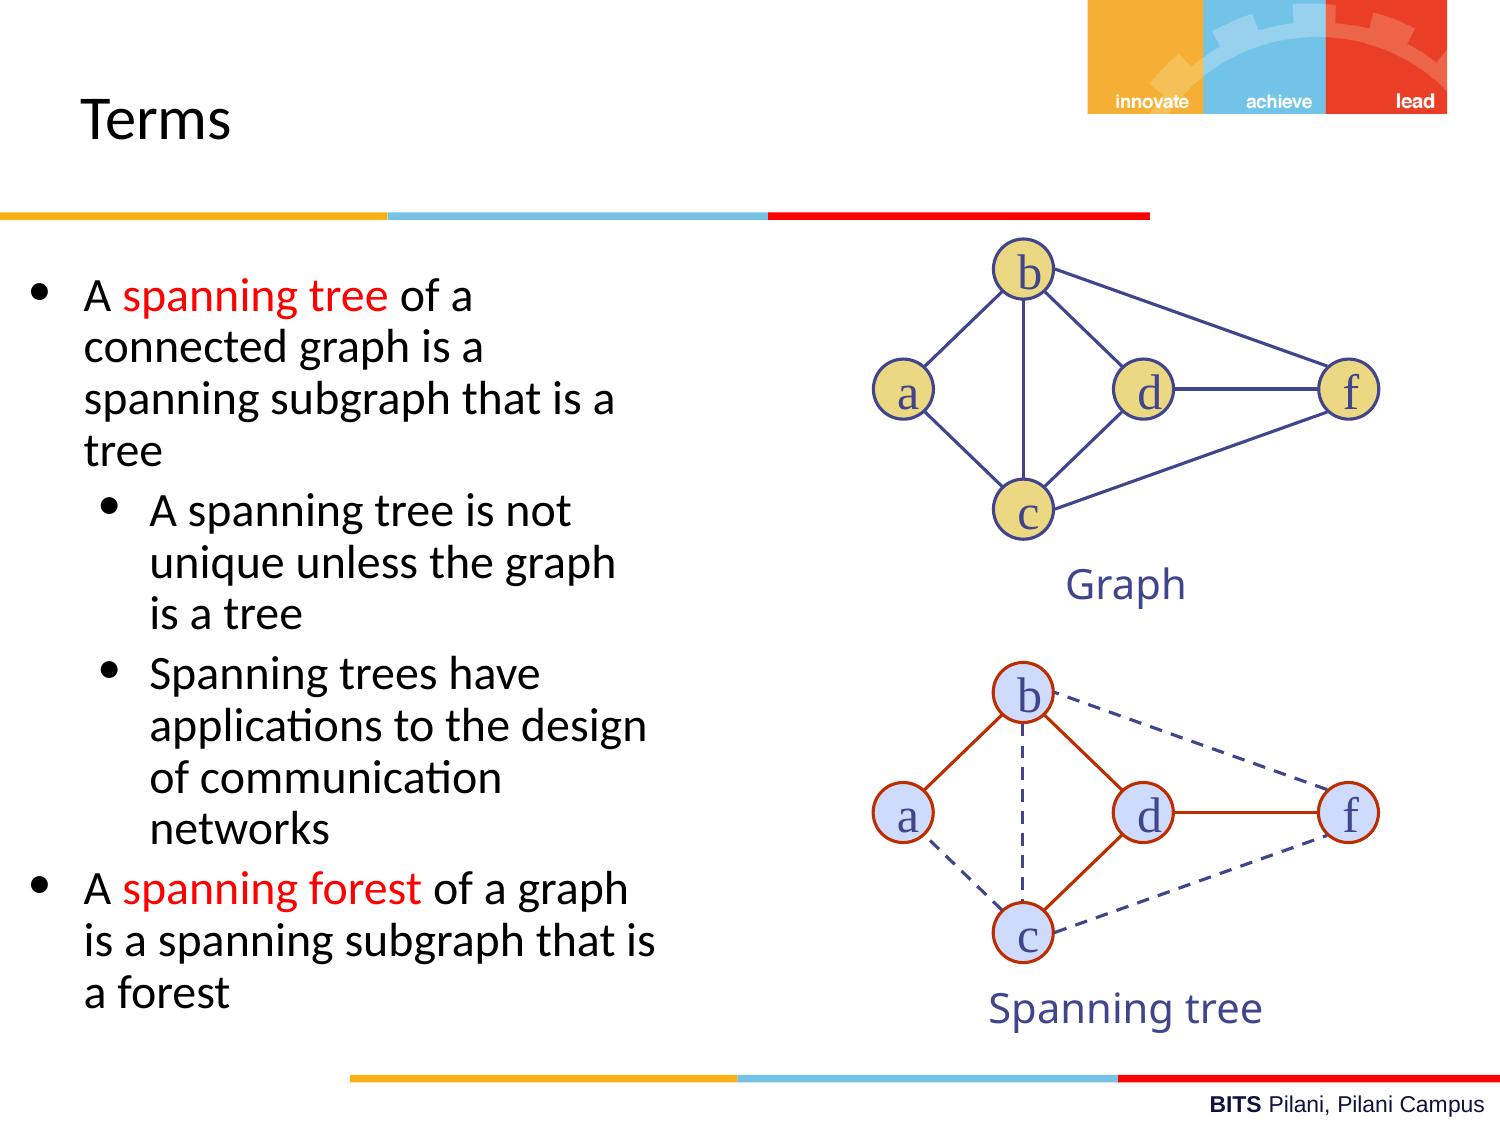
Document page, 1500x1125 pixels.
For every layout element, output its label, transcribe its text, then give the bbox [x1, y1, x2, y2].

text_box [1054, 268, 1328, 367]
text_box b [993, 662, 1054, 723]
text_box a [873, 359, 934, 420]
text_box c [993, 902, 1053, 963]
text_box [1054, 692, 1328, 790]
text_box b [993, 238, 1054, 300]
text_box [923, 714, 1003, 791]
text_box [1054, 835, 1328, 933]
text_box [1043, 834, 1053, 911]
text_box Terms [64, 45, 1069, 185]
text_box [924, 411, 1003, 487]
text_box f [1318, 359, 1379, 420]
text_box f [1318, 782, 1379, 843]
text_box A spanning tree of a connected graph is a spanning subgraph that is a tree A spanning tree is not unique unless the graph is a tree Spanning trees have applications to the design of communication networks A spanning forest of a graph is a spanning subgraph that is a forest [12, 262, 673, 1005]
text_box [923, 834, 1003, 911]
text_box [1043, 714, 1049, 791]
text_box d [1113, 376, 1174, 410]
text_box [1044, 411, 1053, 487]
text_box c [993, 479, 1053, 540]
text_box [1054, 411, 1328, 510]
text_box Graph [891, 550, 1361, 616]
text_box a [873, 782, 934, 843]
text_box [924, 291, 1003, 367]
text_box Spanning tree [827, 973, 1425, 1040]
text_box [1044, 291, 1049, 367]
picture [1087, 0, 1448, 114]
text_box d [1113, 799, 1174, 833]
